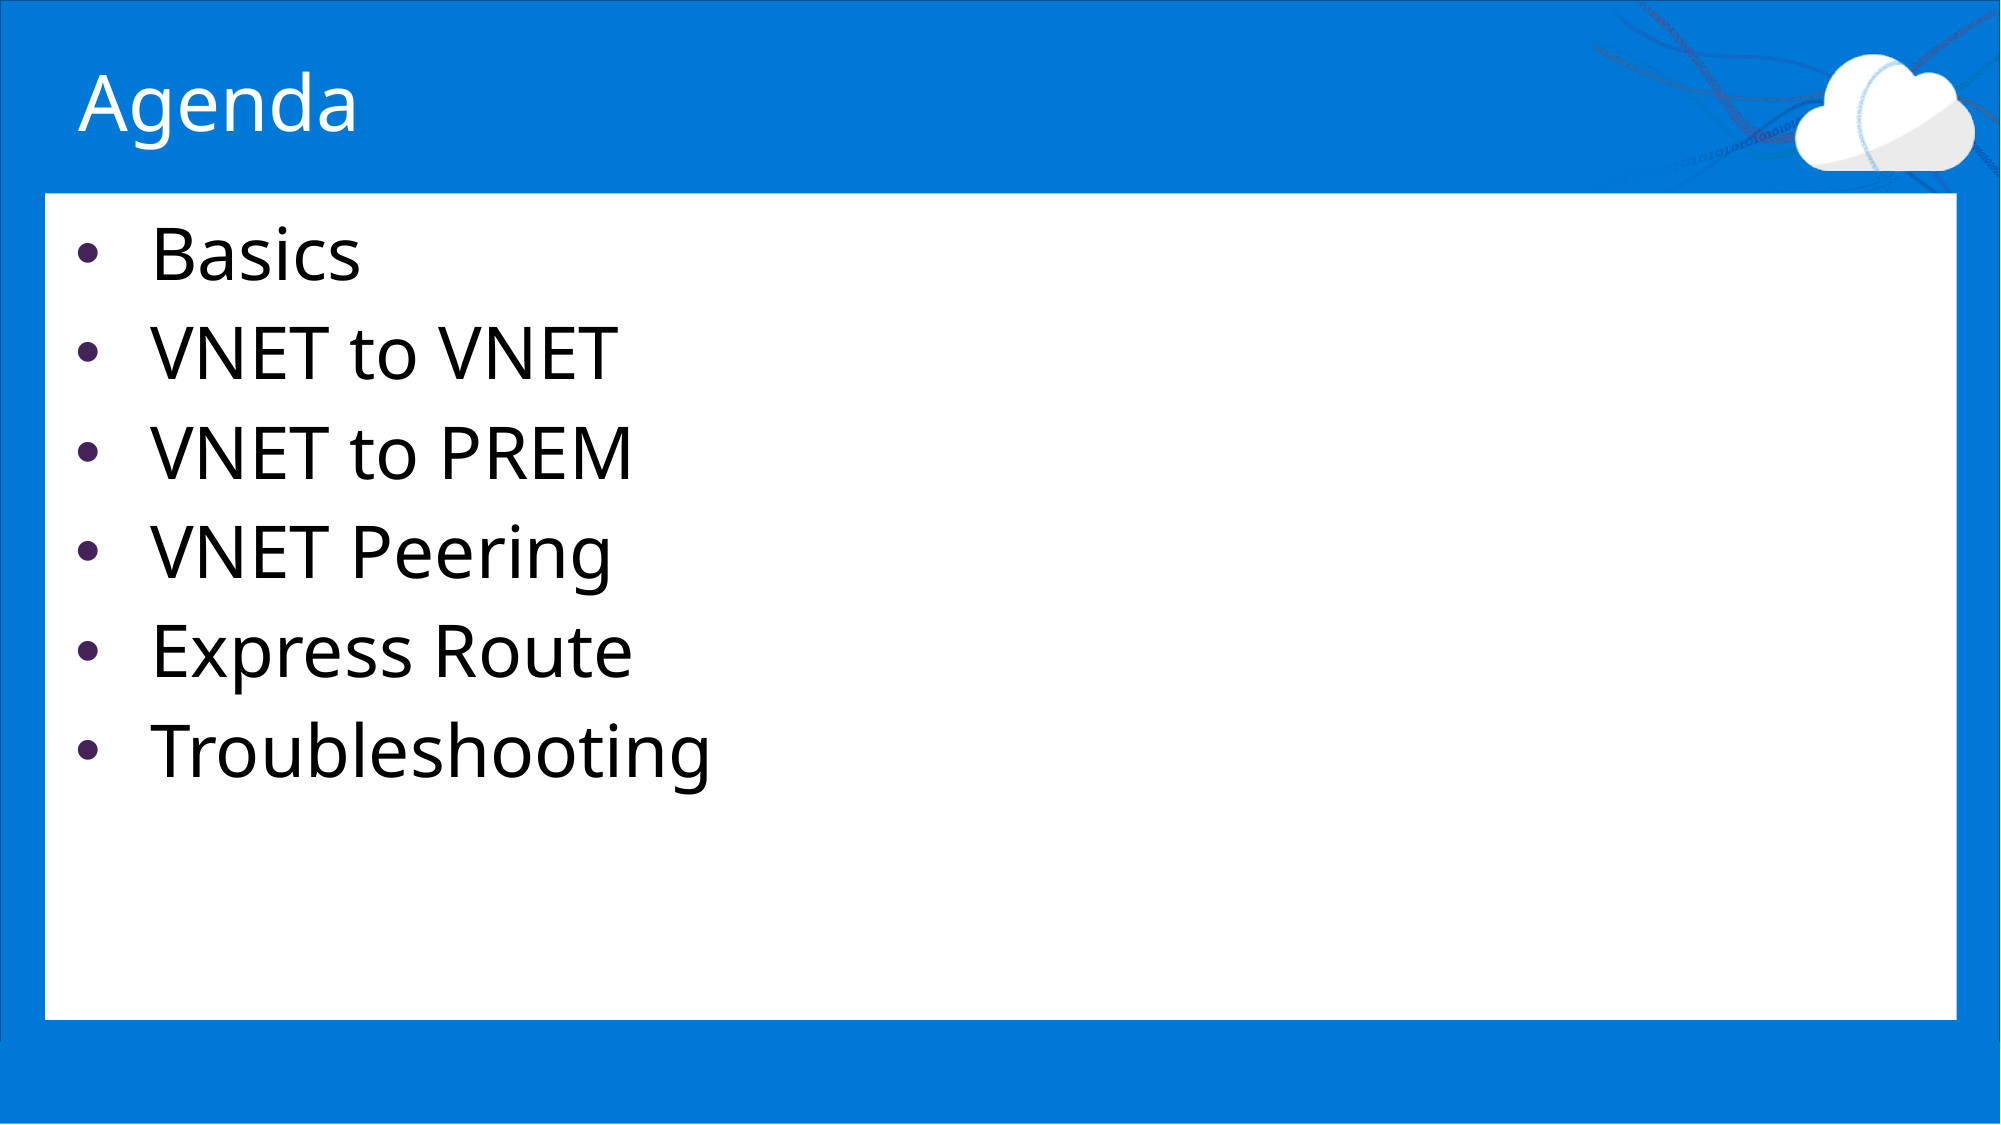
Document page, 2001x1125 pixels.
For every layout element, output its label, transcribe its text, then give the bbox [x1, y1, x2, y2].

picture [1590, 0, 2000, 196]
list Basics VNET to VNET VNET to PREM VNET Peering Express Route Troubleshooting [45, 193, 1957, 1020]
